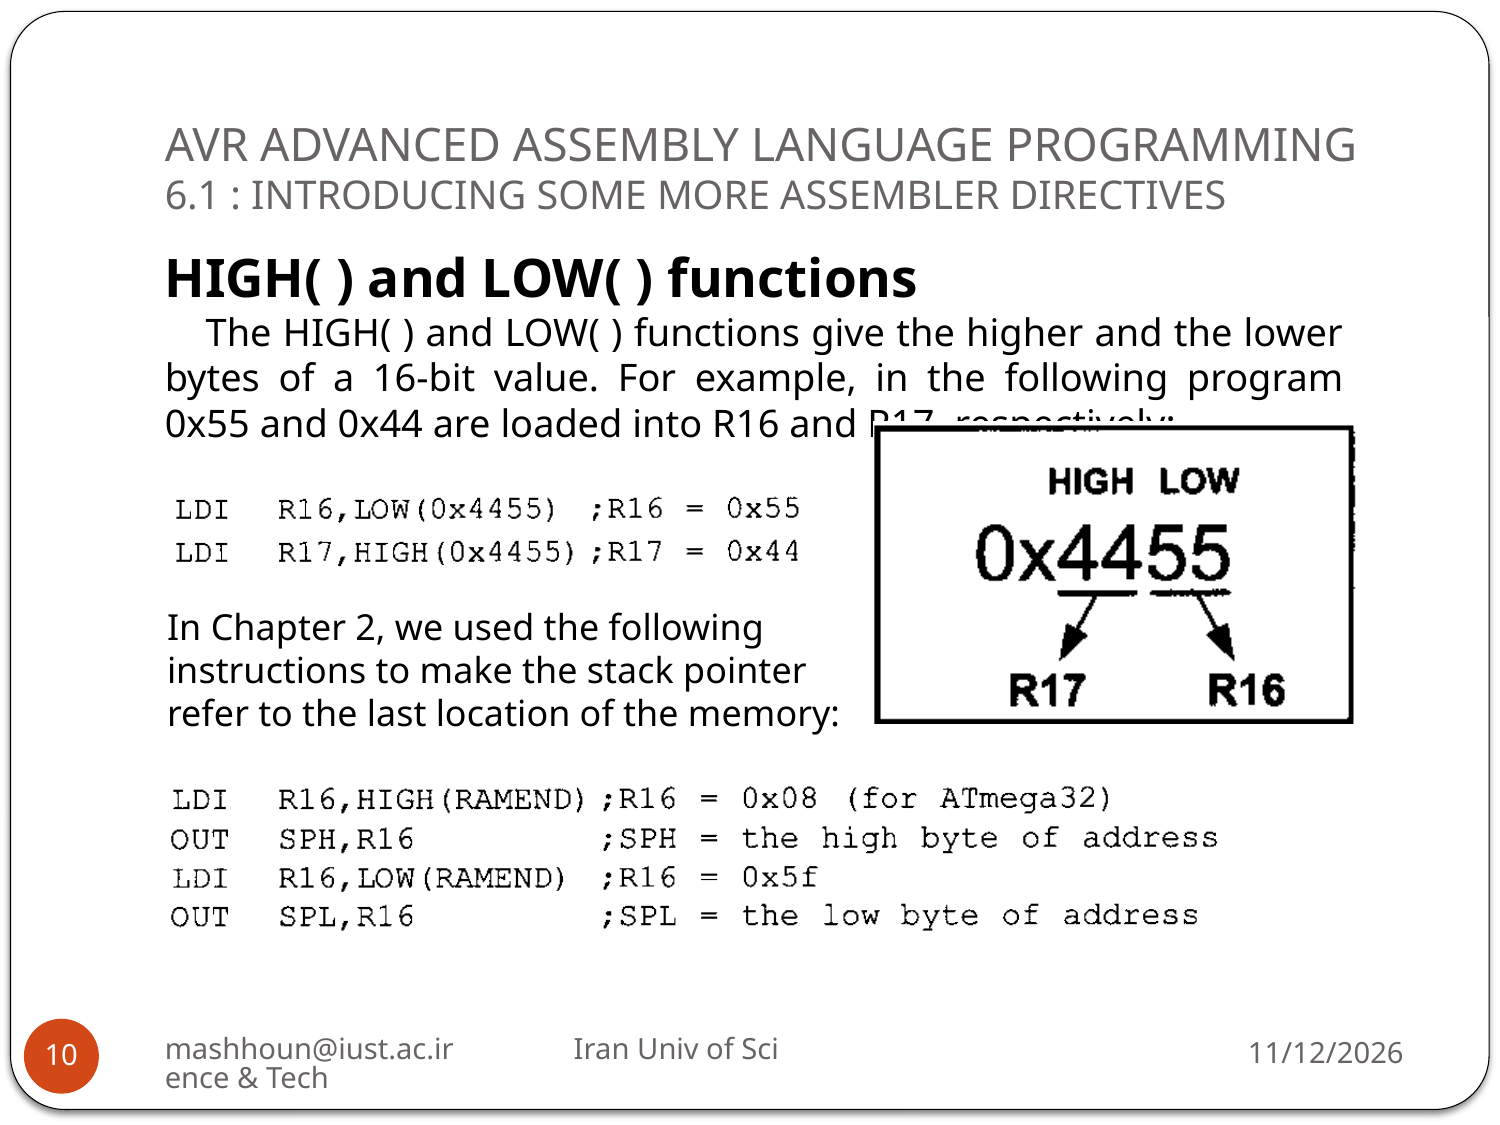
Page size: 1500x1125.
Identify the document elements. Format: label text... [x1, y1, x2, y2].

picture [873, 421, 1360, 724]
picture [167, 778, 1231, 950]
footer mashhoun@iust.ac.ir Iran Univ of Science & Tech [150, 1012, 800, 1088]
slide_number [1012, 1015, 1419, 1094]
title AVR ADVANCED ASSEMBLY LANGUAGE PROGRAMMING 6.1 : INTRODUCING SOME MORE ASSEMBLER DIRECTIVES [150, 45, 1425, 233]
list HIGH( ) and LOW( ) functions The HIGH( ) and LOW( ) functions give the higher and the lower bytes of a 16-bit value. For example, in the following program 0x55 and 0x44 are loaded into R16 and R17, respectively: [150, 237, 1360, 481]
slide_number 10 [23, 1018, 99, 1094]
text_box In Chapter 2, we used the following instructions to make the stack pointer refer to the last location of the memory: [152, 597, 856, 782]
picture [163, 480, 814, 586]
